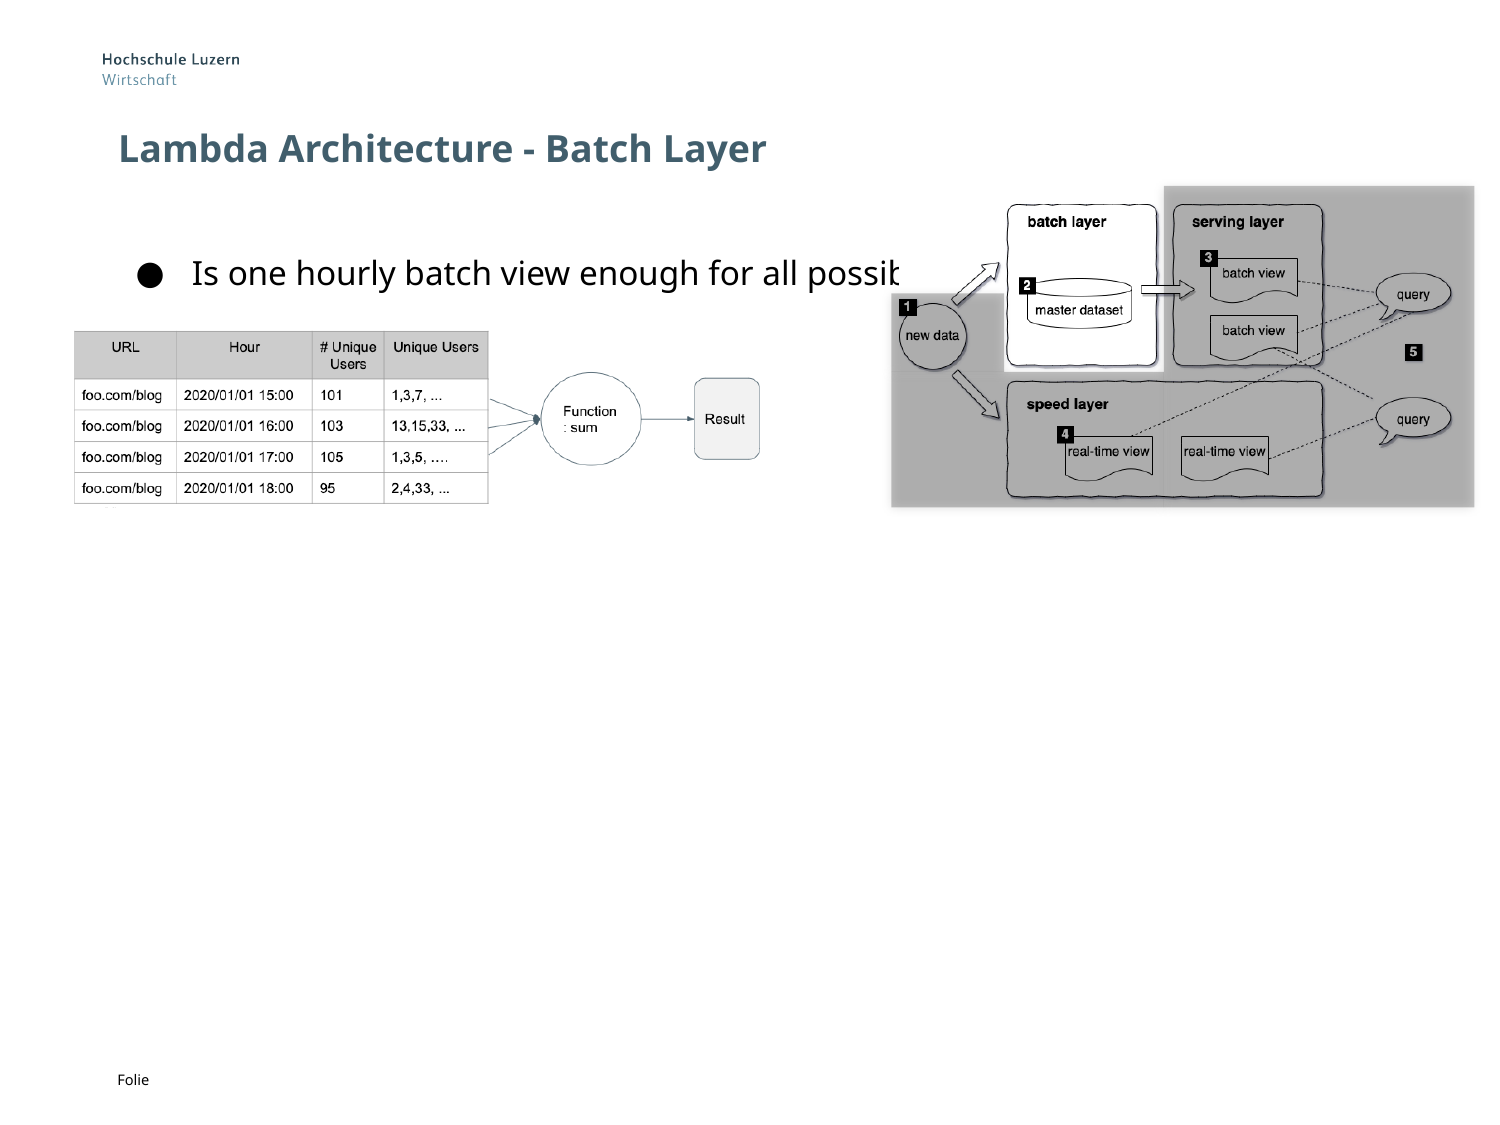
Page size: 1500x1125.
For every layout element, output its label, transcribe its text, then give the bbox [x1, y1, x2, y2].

picture [102, 53, 239, 85]
picture [69, 327, 765, 508]
title Lambda Architecture - Batch Layer [106, 113, 1447, 194]
list Is one hourly batch view enough for all possible arbitrary functions? [106, 220, 1447, 891]
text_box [891, 185, 1475, 508]
